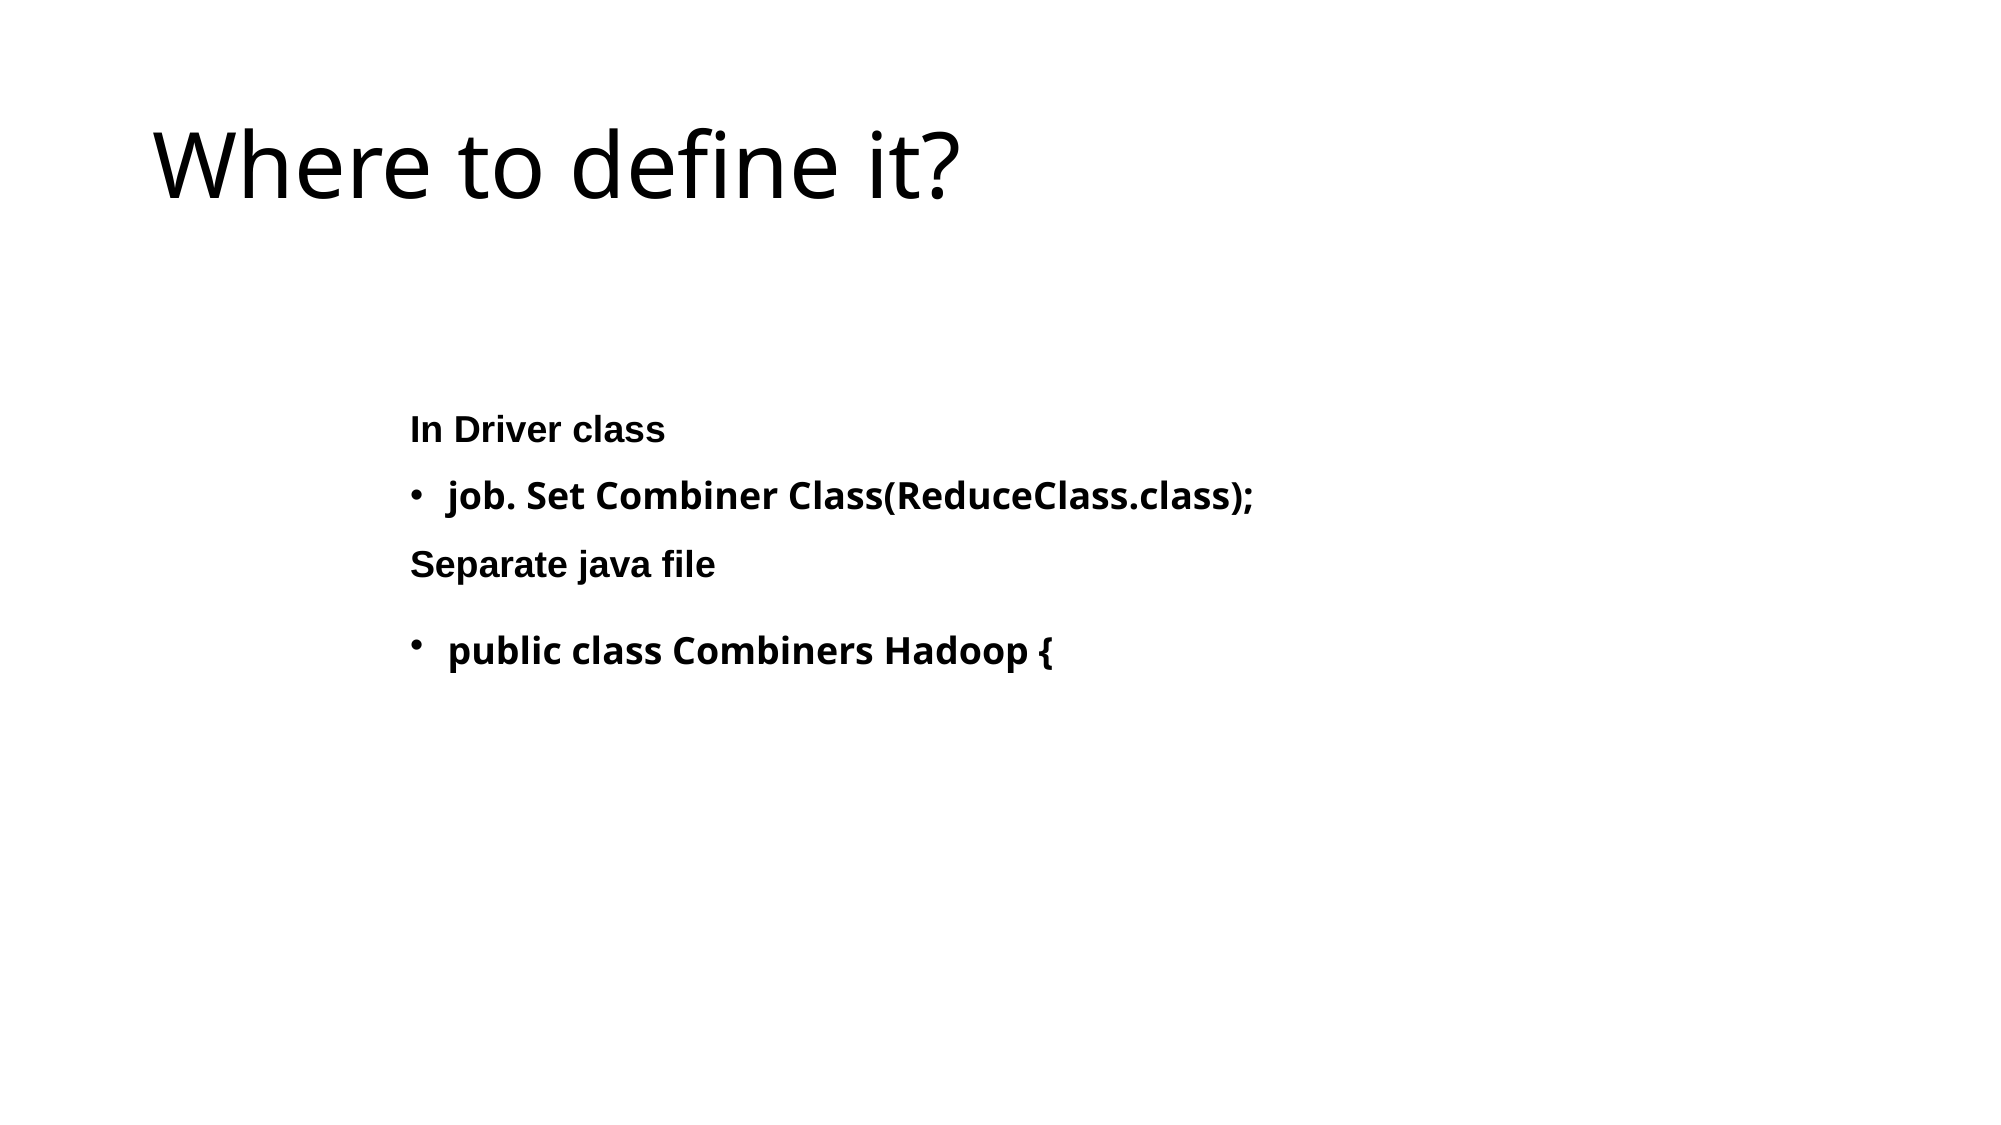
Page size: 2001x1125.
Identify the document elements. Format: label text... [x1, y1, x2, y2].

title Where to define it? [137, 59, 1863, 278]
list In Driver class job. Set Combiner Class(ReduceClass.class); Separate java file public class Combiners Hadoop { [394, 199, 1324, 853]
